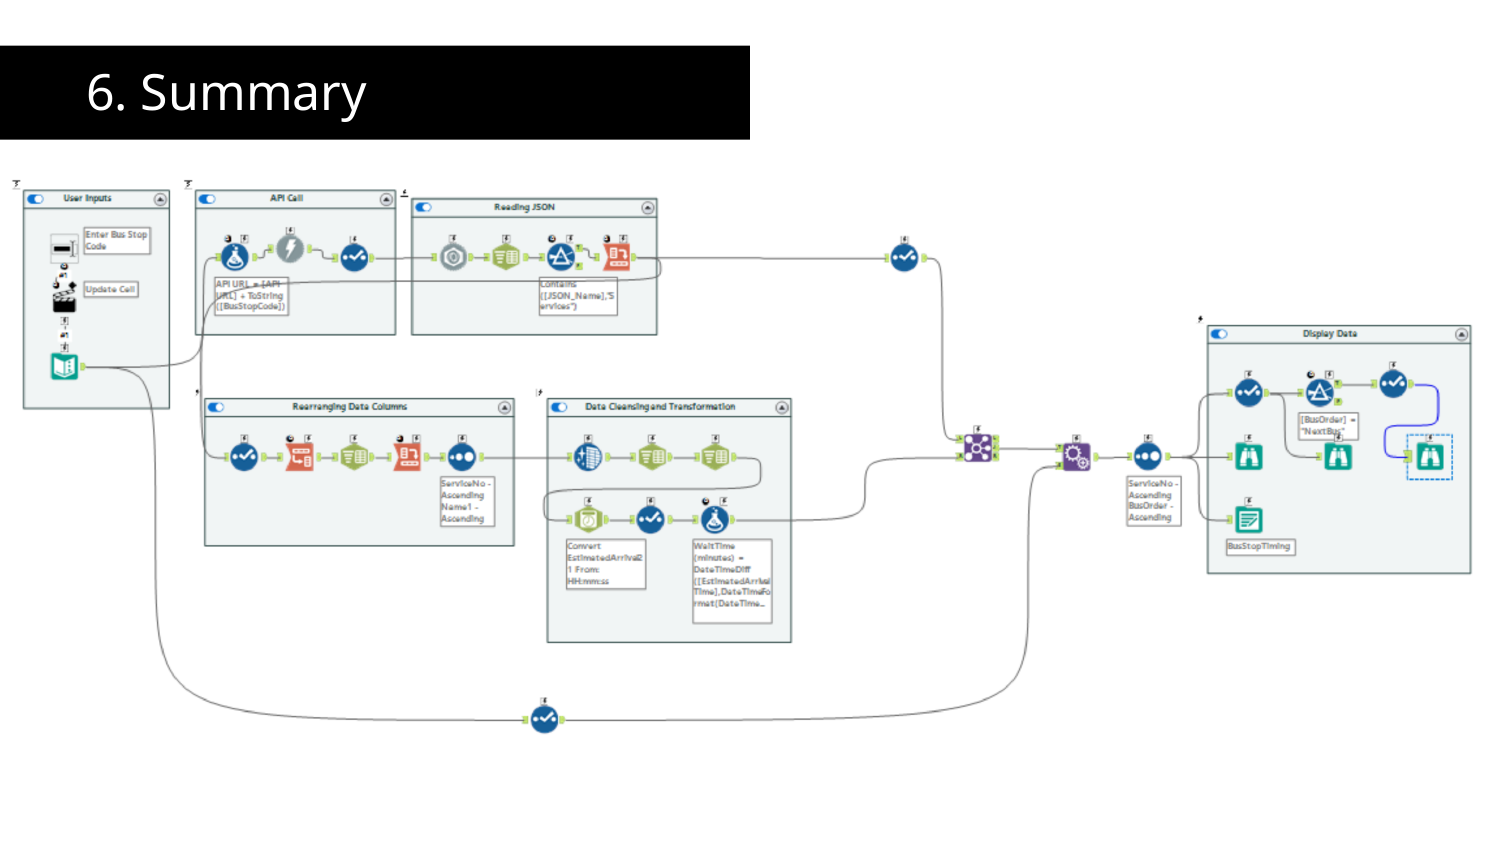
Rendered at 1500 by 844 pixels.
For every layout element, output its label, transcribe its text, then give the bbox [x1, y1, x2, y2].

title 6. Summary [0, 45, 750, 140]
picture [0, 163, 1500, 761]
